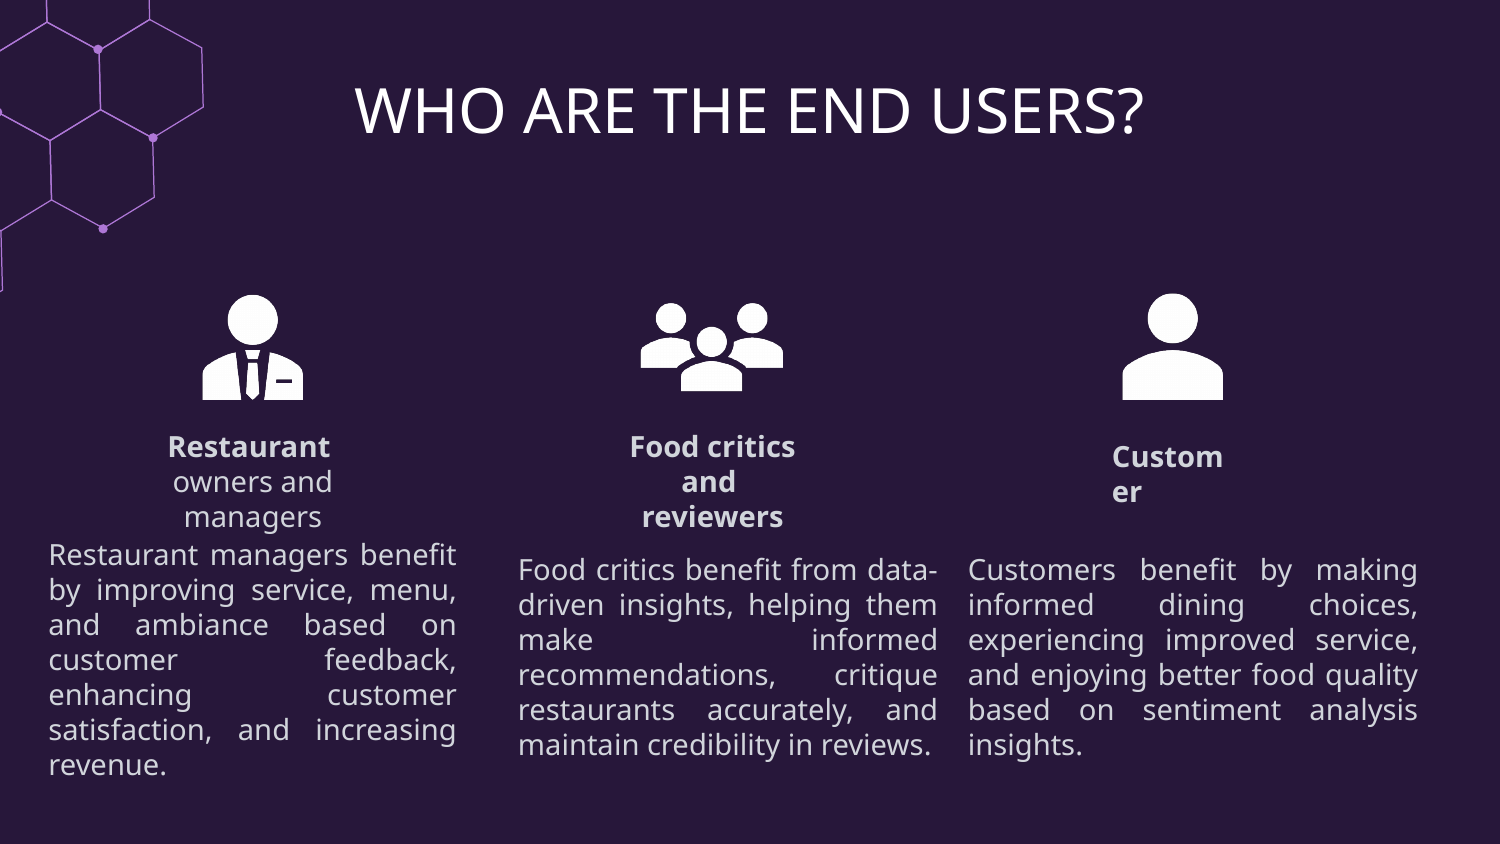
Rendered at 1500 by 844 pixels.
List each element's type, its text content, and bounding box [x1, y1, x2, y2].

picture [177, 271, 328, 422]
text_box Customers benefit by making informed dining choices, experiencing improved service, and enjoying better food quality based on sentiment analysis insights. [953, 544, 1434, 769]
picture [1096, 271, 1248, 423]
text_box Food critics benefit from data-driven insights, helping them make informed recommendations, critique restaurants accurately, and maintain credibility in reviews. [503, 544, 953, 769]
text_box Restaurant owners and managers [98, 421, 408, 529]
text_box Food critics and reviewers [606, 421, 819, 541]
text_box Who are the end users? [0, 63, 1500, 154]
picture [630, 266, 793, 429]
text_box Restaurant managers benefit by improving service, menu, and ambiance based on customer feedback, enhancing customer satisfaction, and increasing revenue. [33, 529, 472, 789]
text_box Customer [1097, 431, 1248, 517]
